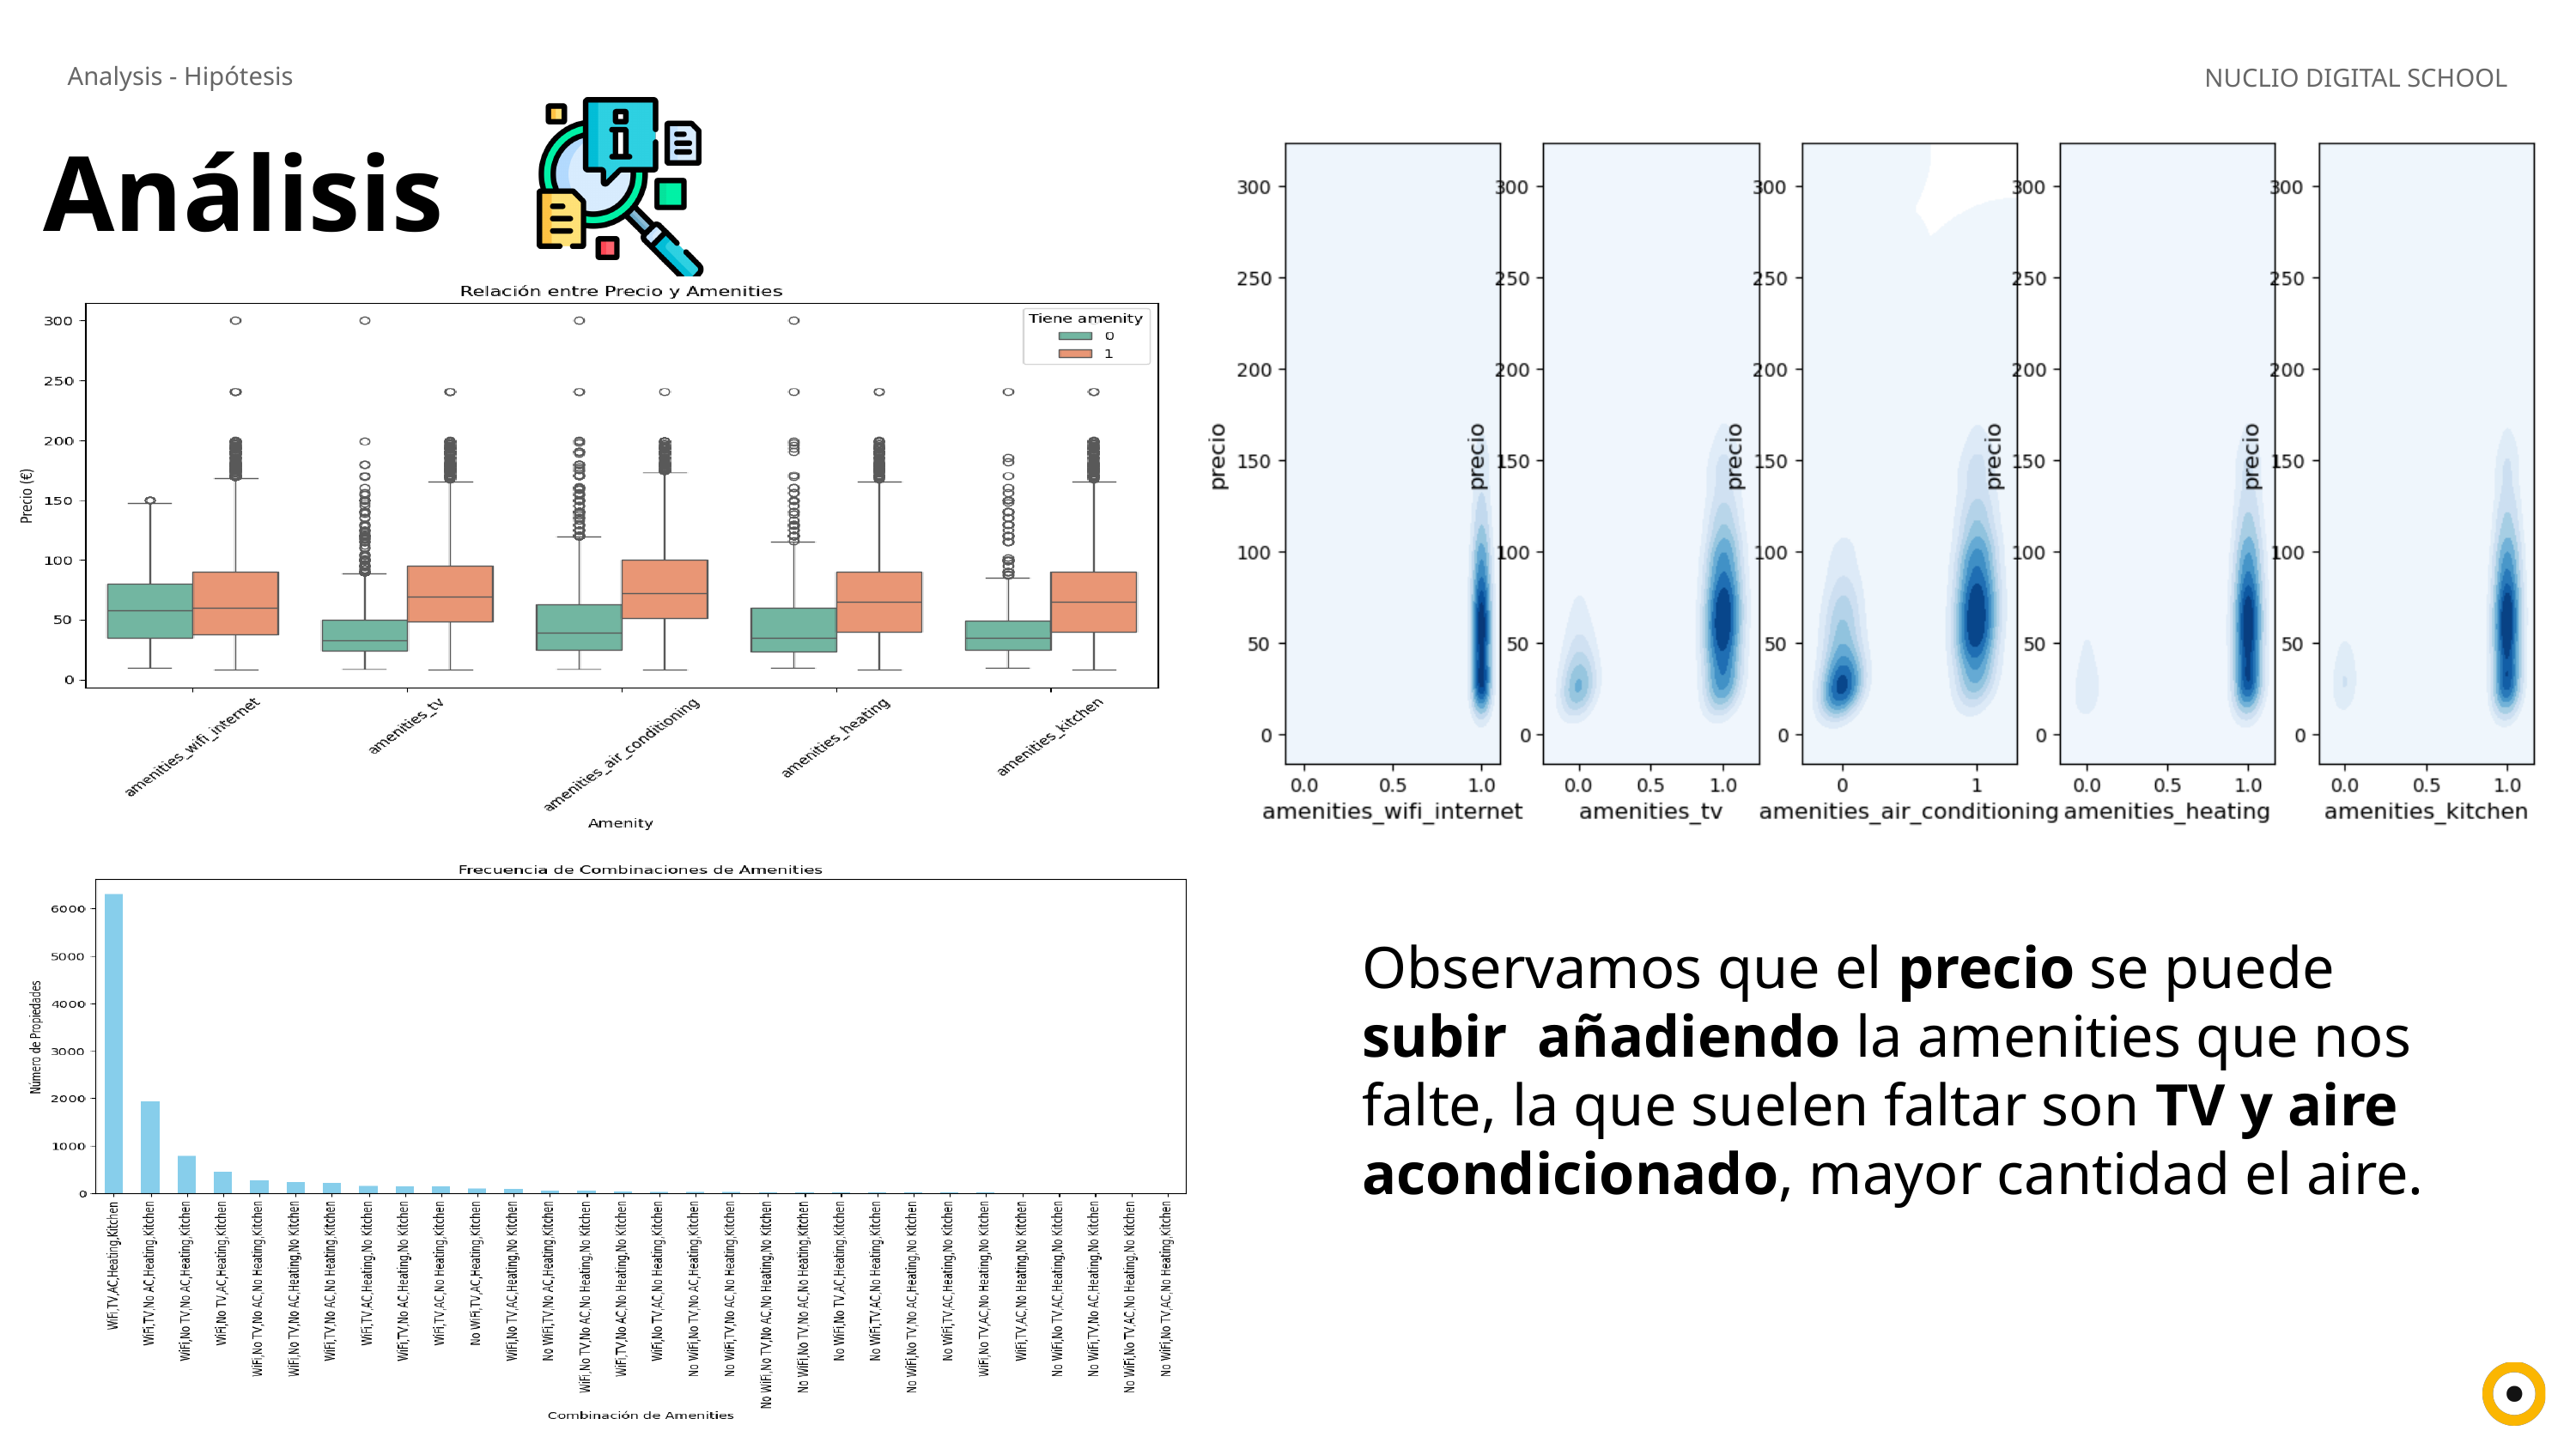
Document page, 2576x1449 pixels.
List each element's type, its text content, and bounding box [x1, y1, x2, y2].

picture [21, 858, 1196, 1428]
text_box Analysis - Hipótesis [54, 47, 488, 104]
text_box Observamos que el precio se puede subir añadiendo la amenities que nos falte, la que suelen faltar son TV y aire acondicionado, mayor cantidad el aire. [1349, 919, 2461, 1136]
text_box NUCLIO DIGITAL SCHOOL [2044, 49, 2521, 106]
picture [2482, 1361, 2546, 1426]
picture [9, 96, 1169, 838]
text_box Análisis [30, 114, 521, 265]
text_box Análisis [718, 114, 2045, 265]
picture [1195, 130, 2546, 838]
